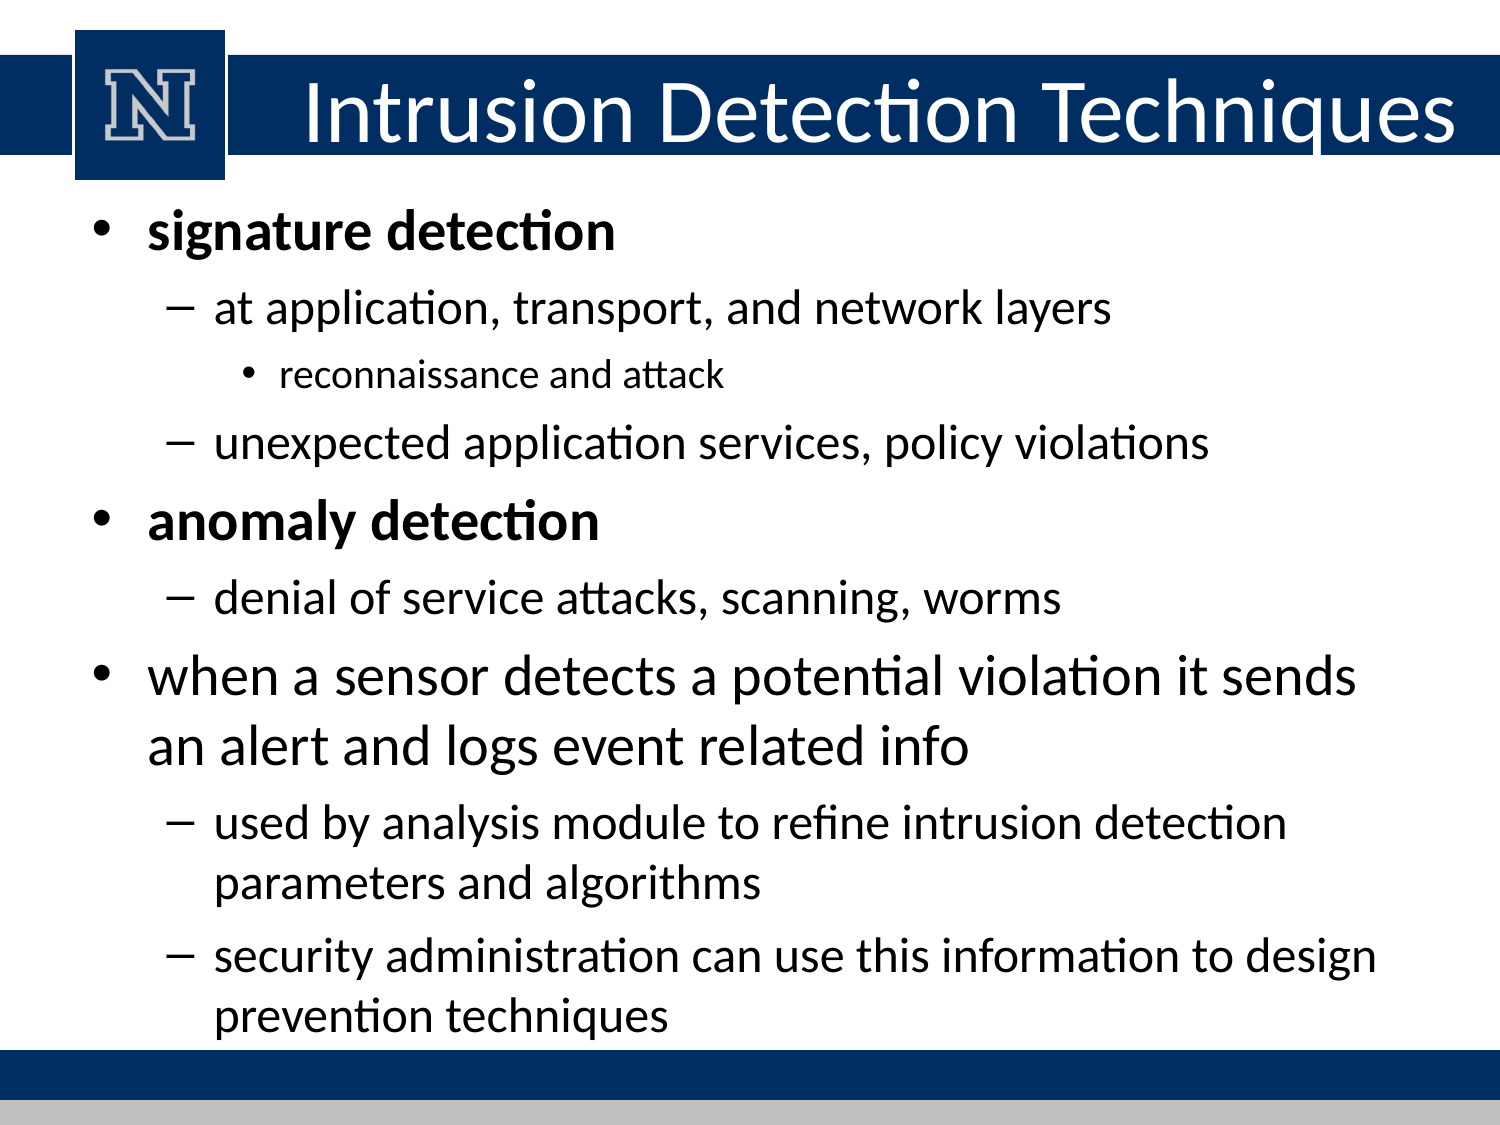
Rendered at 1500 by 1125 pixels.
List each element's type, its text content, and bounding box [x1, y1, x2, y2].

title Intrusion Detection Techniques [287, 12, 1475, 200]
picture [75, 30, 225, 180]
list signature detection at application, transport, and network layers reconnaissance and attack unexpected application services, policy violations anomaly detection denial of service attacks, scanning, worms when a sensor detects a potential violation it sends an alert and logs event related info used by analysis module to refine intrusion detection parameters and algorithms security administration can use this information to design prevention techniques [76, 184, 1427, 977]
